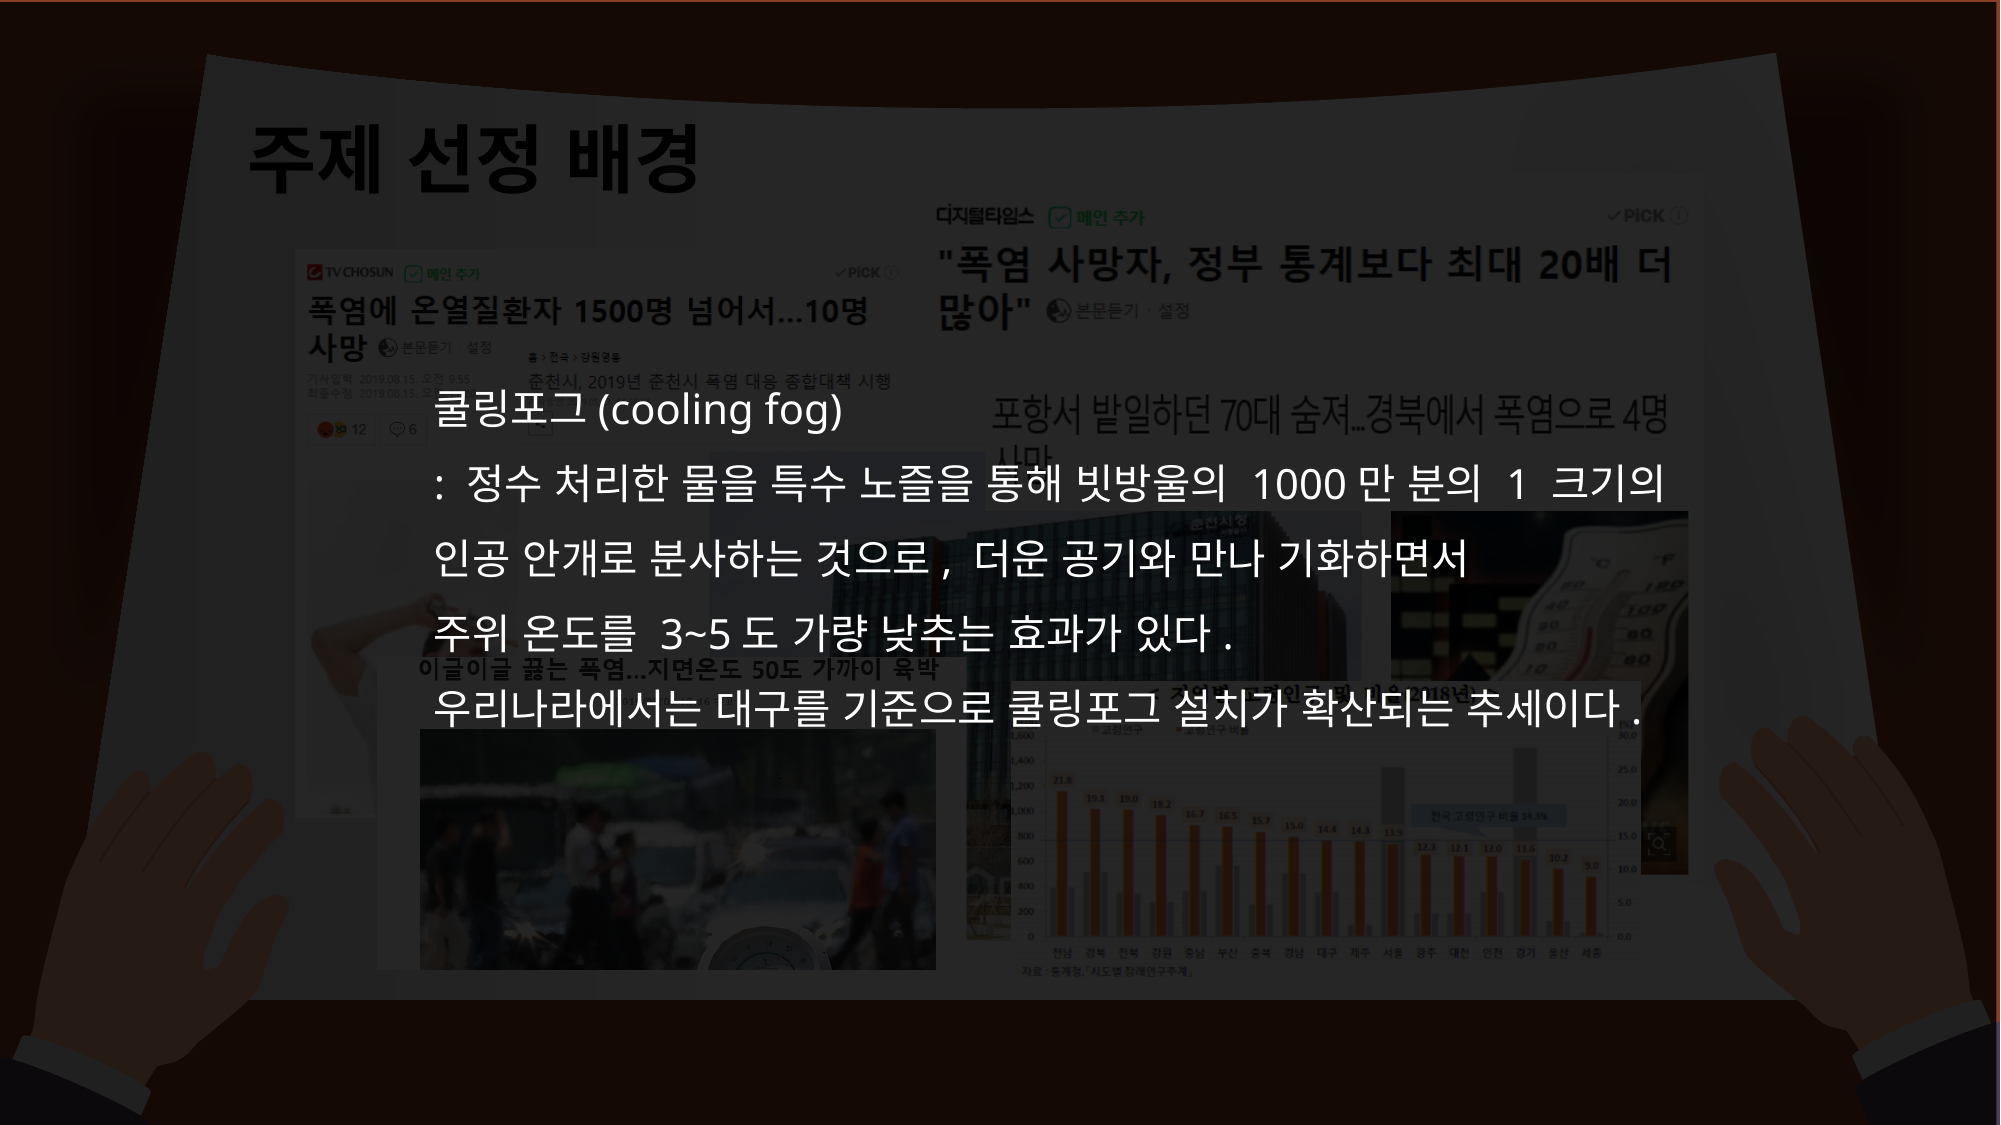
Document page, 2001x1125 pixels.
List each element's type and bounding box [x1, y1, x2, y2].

text_box [31, 0, 2000, 1125]
text_box [0, 2, 1997, 1125]
